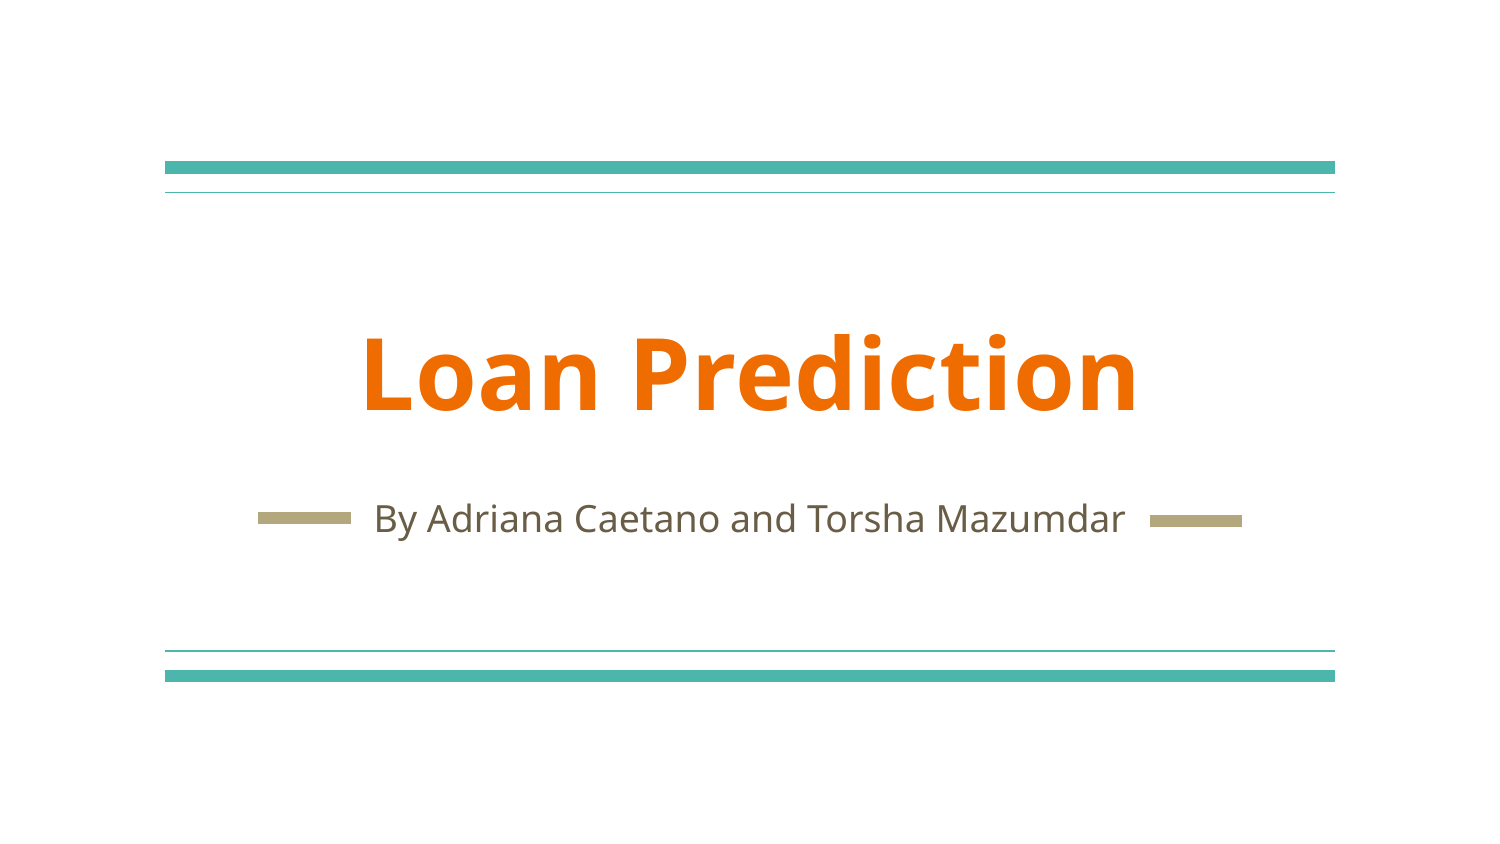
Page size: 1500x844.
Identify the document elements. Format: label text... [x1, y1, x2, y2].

title Loan Prediction [164, 287, 1336, 456]
subtitle By Adriana Caetano and Torsha Mazumdar [350, 455, 1150, 586]
